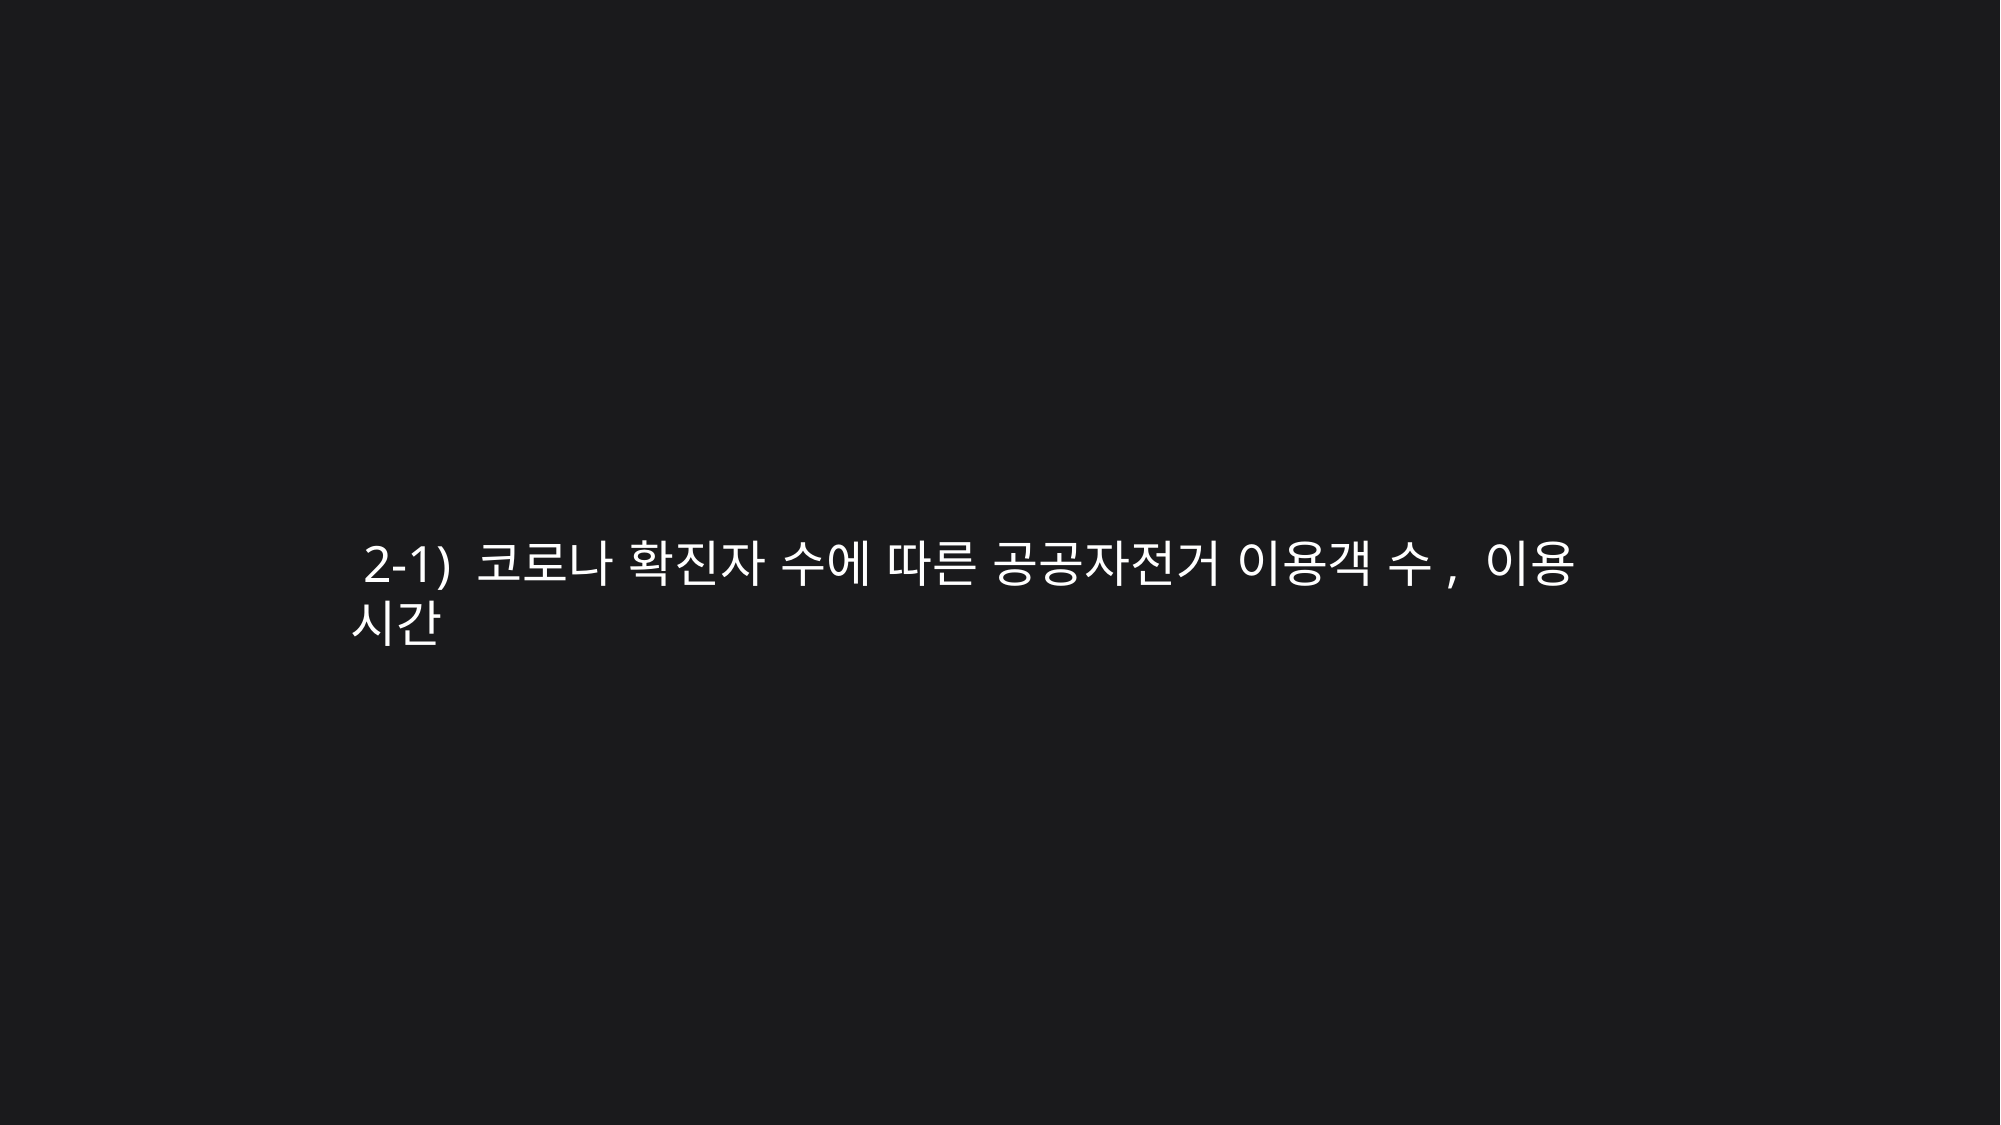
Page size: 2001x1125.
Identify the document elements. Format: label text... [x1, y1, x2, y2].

text_box 2-1) 코로나 확진자 수에 따른 공공자전거 이용객 수, 이용 시간 [335, 524, 1665, 660]
